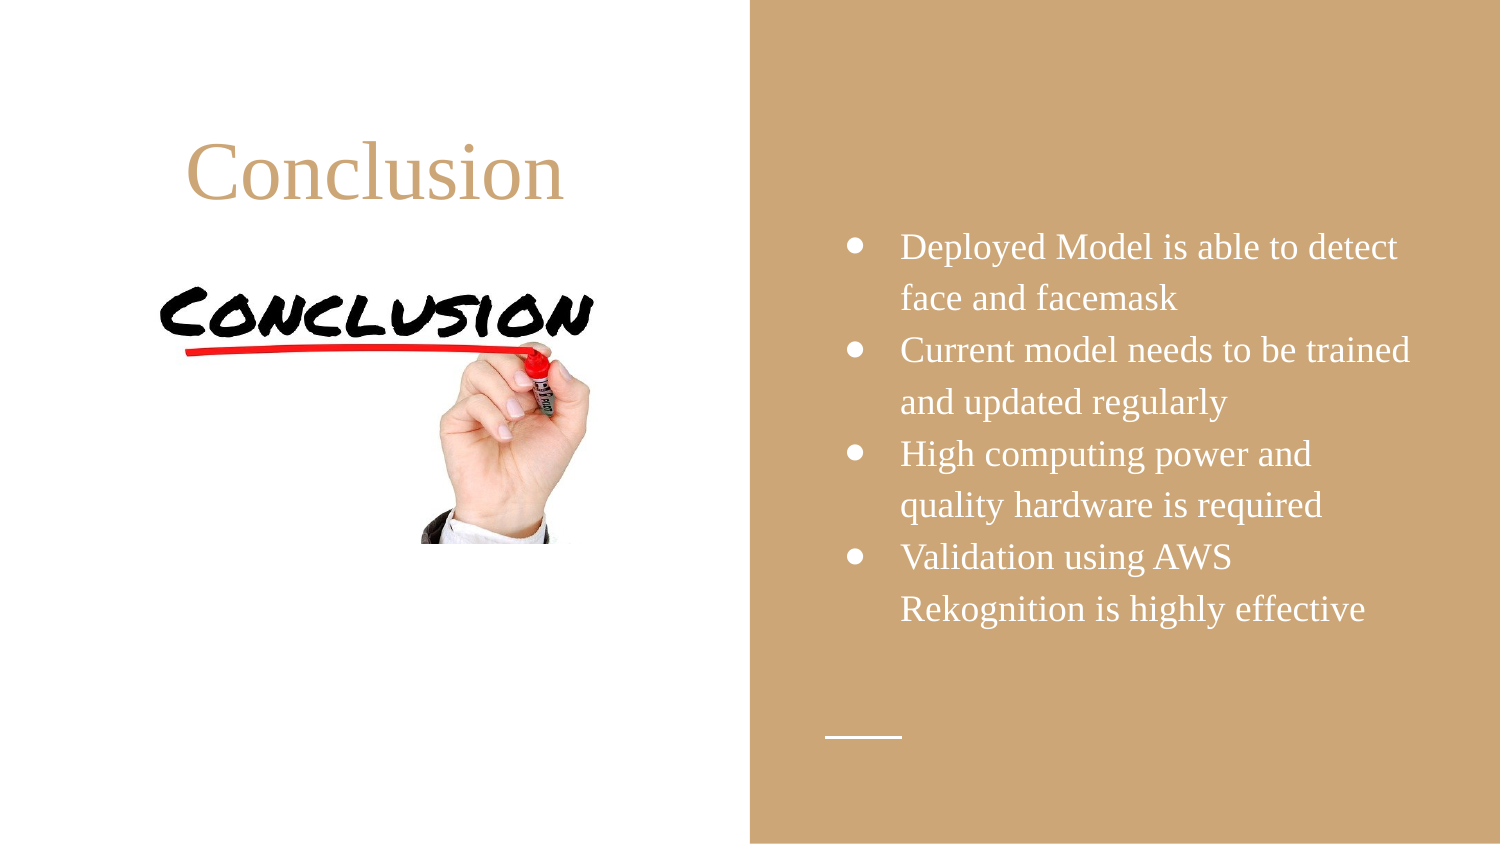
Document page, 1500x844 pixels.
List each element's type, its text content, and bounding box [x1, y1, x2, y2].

list Deployed Model is able to detect face and facemask Current model needs to be trained and updated regularly High computing power and quality hardware is required Validation using AWS Rekognition is highly effective [810, 118, 1440, 725]
title Conclusion [43, 72, 708, 230]
picture [43, 230, 708, 554]
